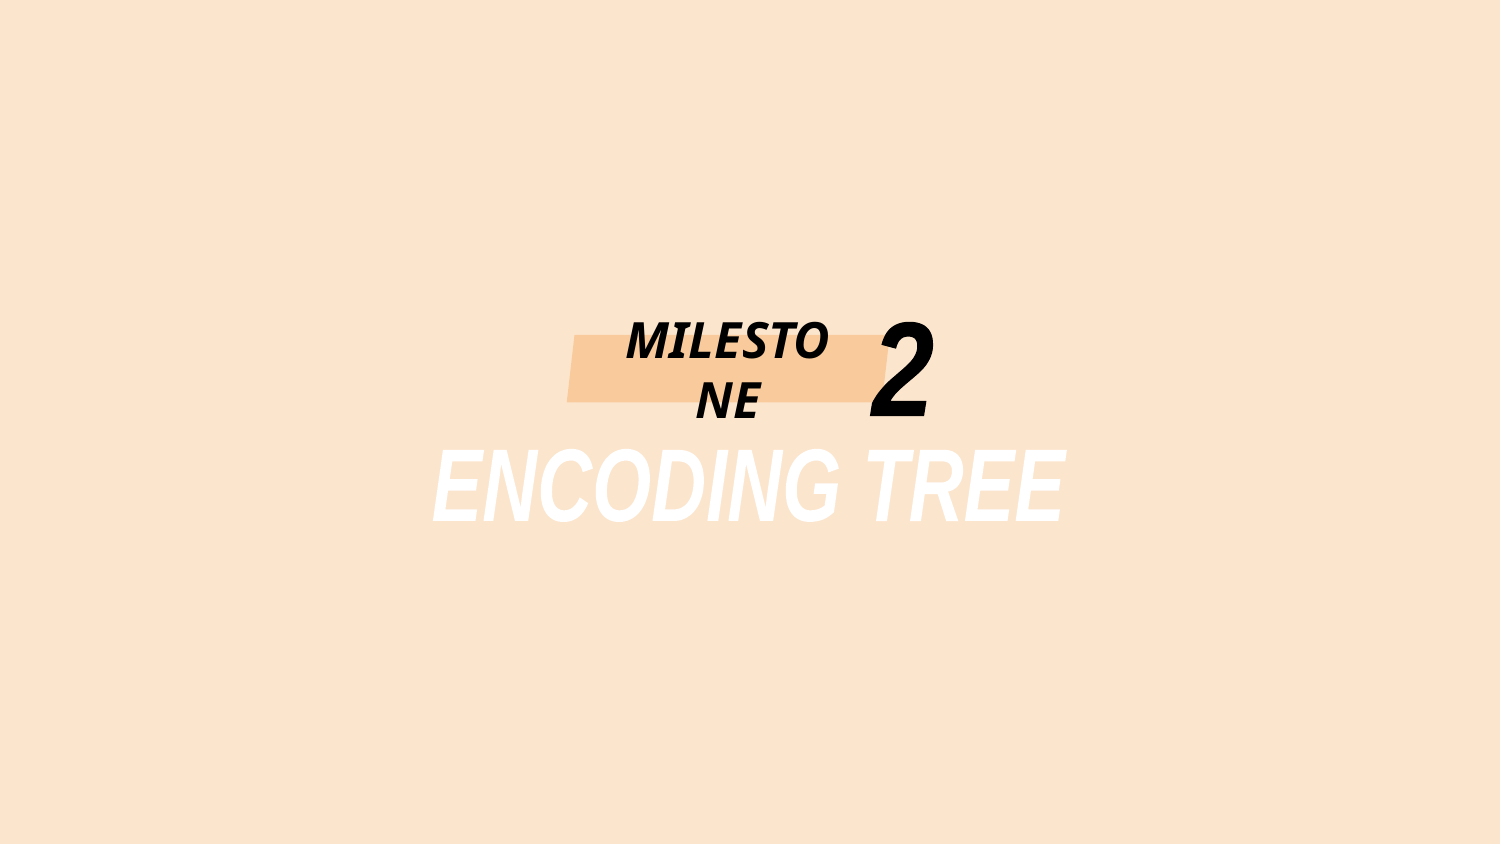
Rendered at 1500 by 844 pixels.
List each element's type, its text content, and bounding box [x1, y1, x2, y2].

text_box MILESTONE [566, 334, 890, 403]
